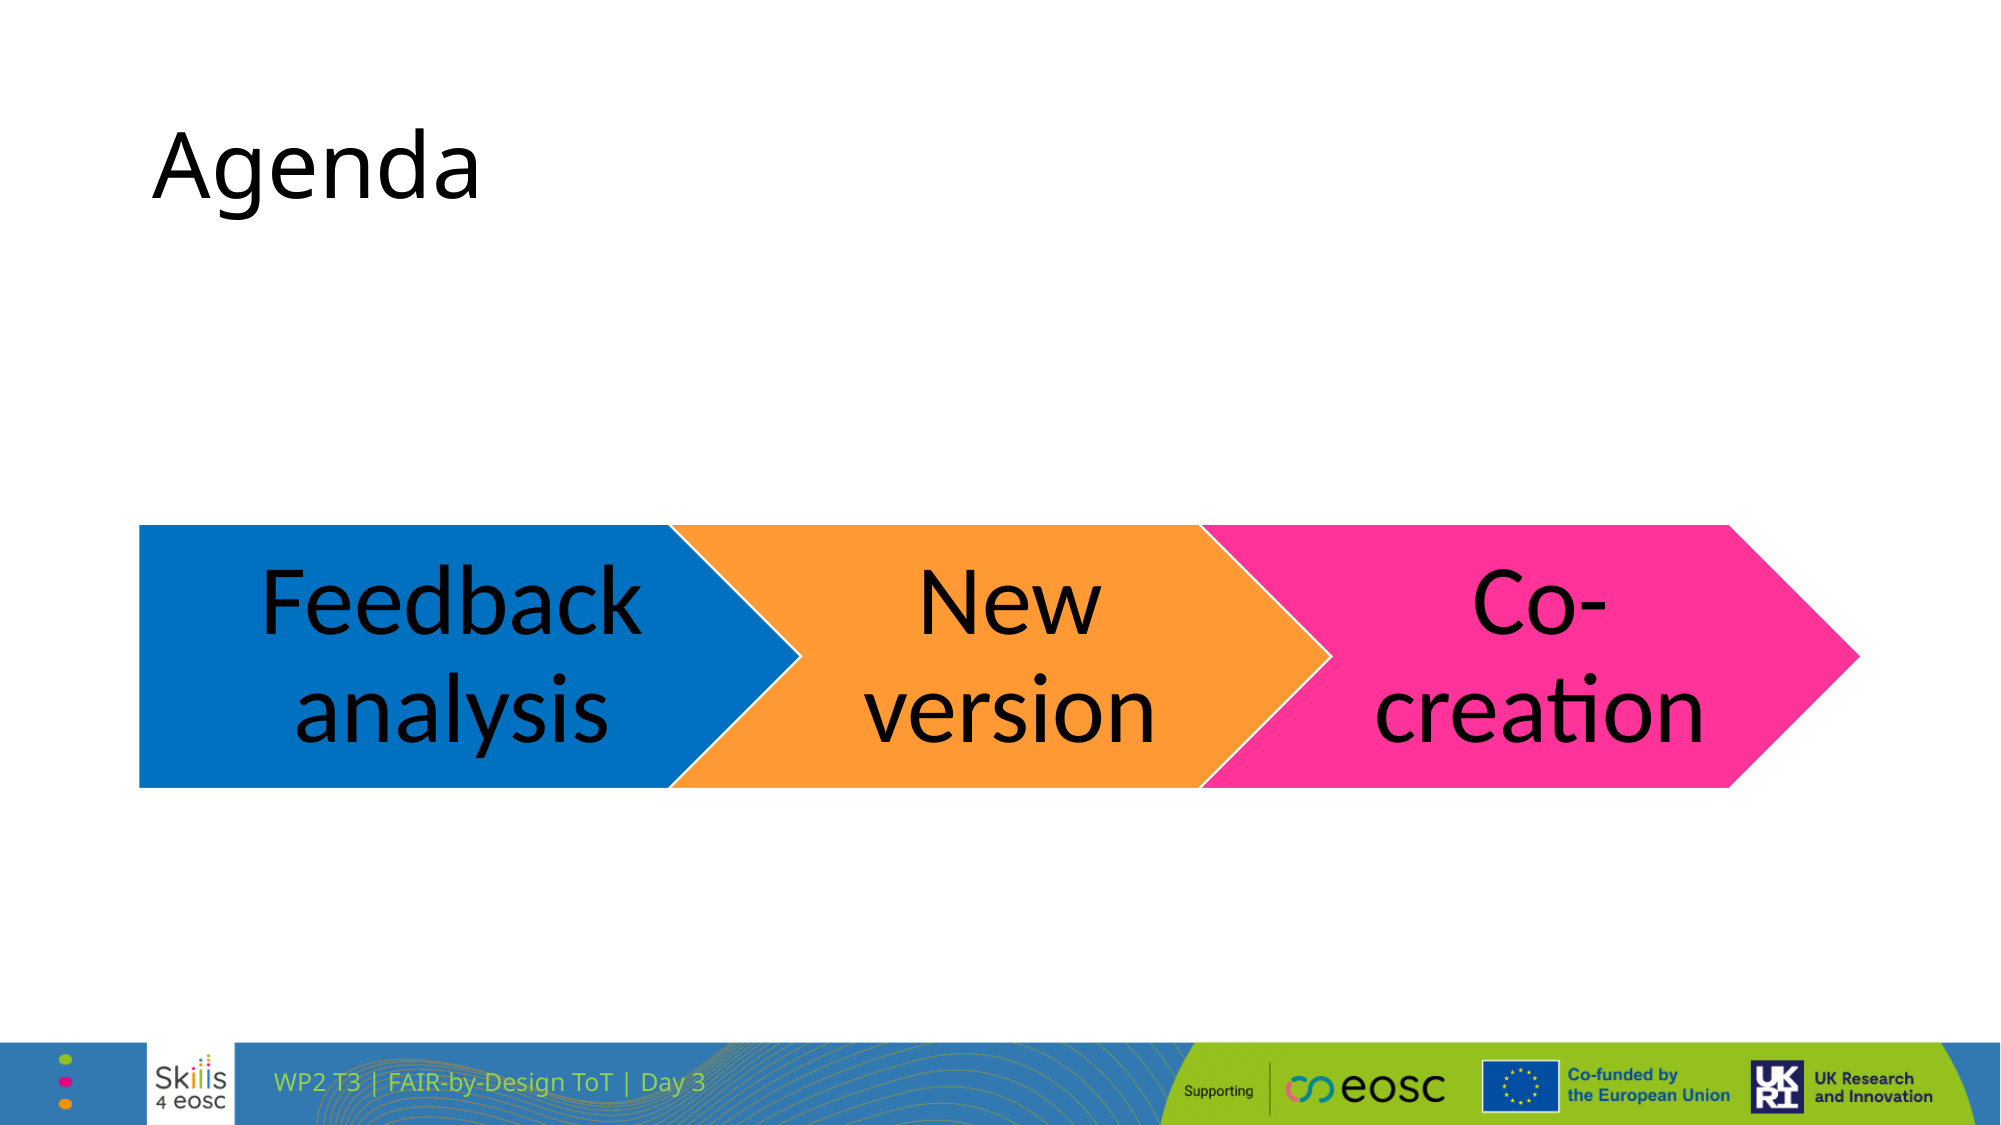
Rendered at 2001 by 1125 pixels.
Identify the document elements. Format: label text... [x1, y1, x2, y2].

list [137, 299, 1863, 1014]
title Agenda [137, 59, 1863, 278]
picture [0, 0, 2001, 1125]
footer WP2 T3 | FAIR-by-Design ToT | Day 3 [258, 1052, 1140, 1112]
